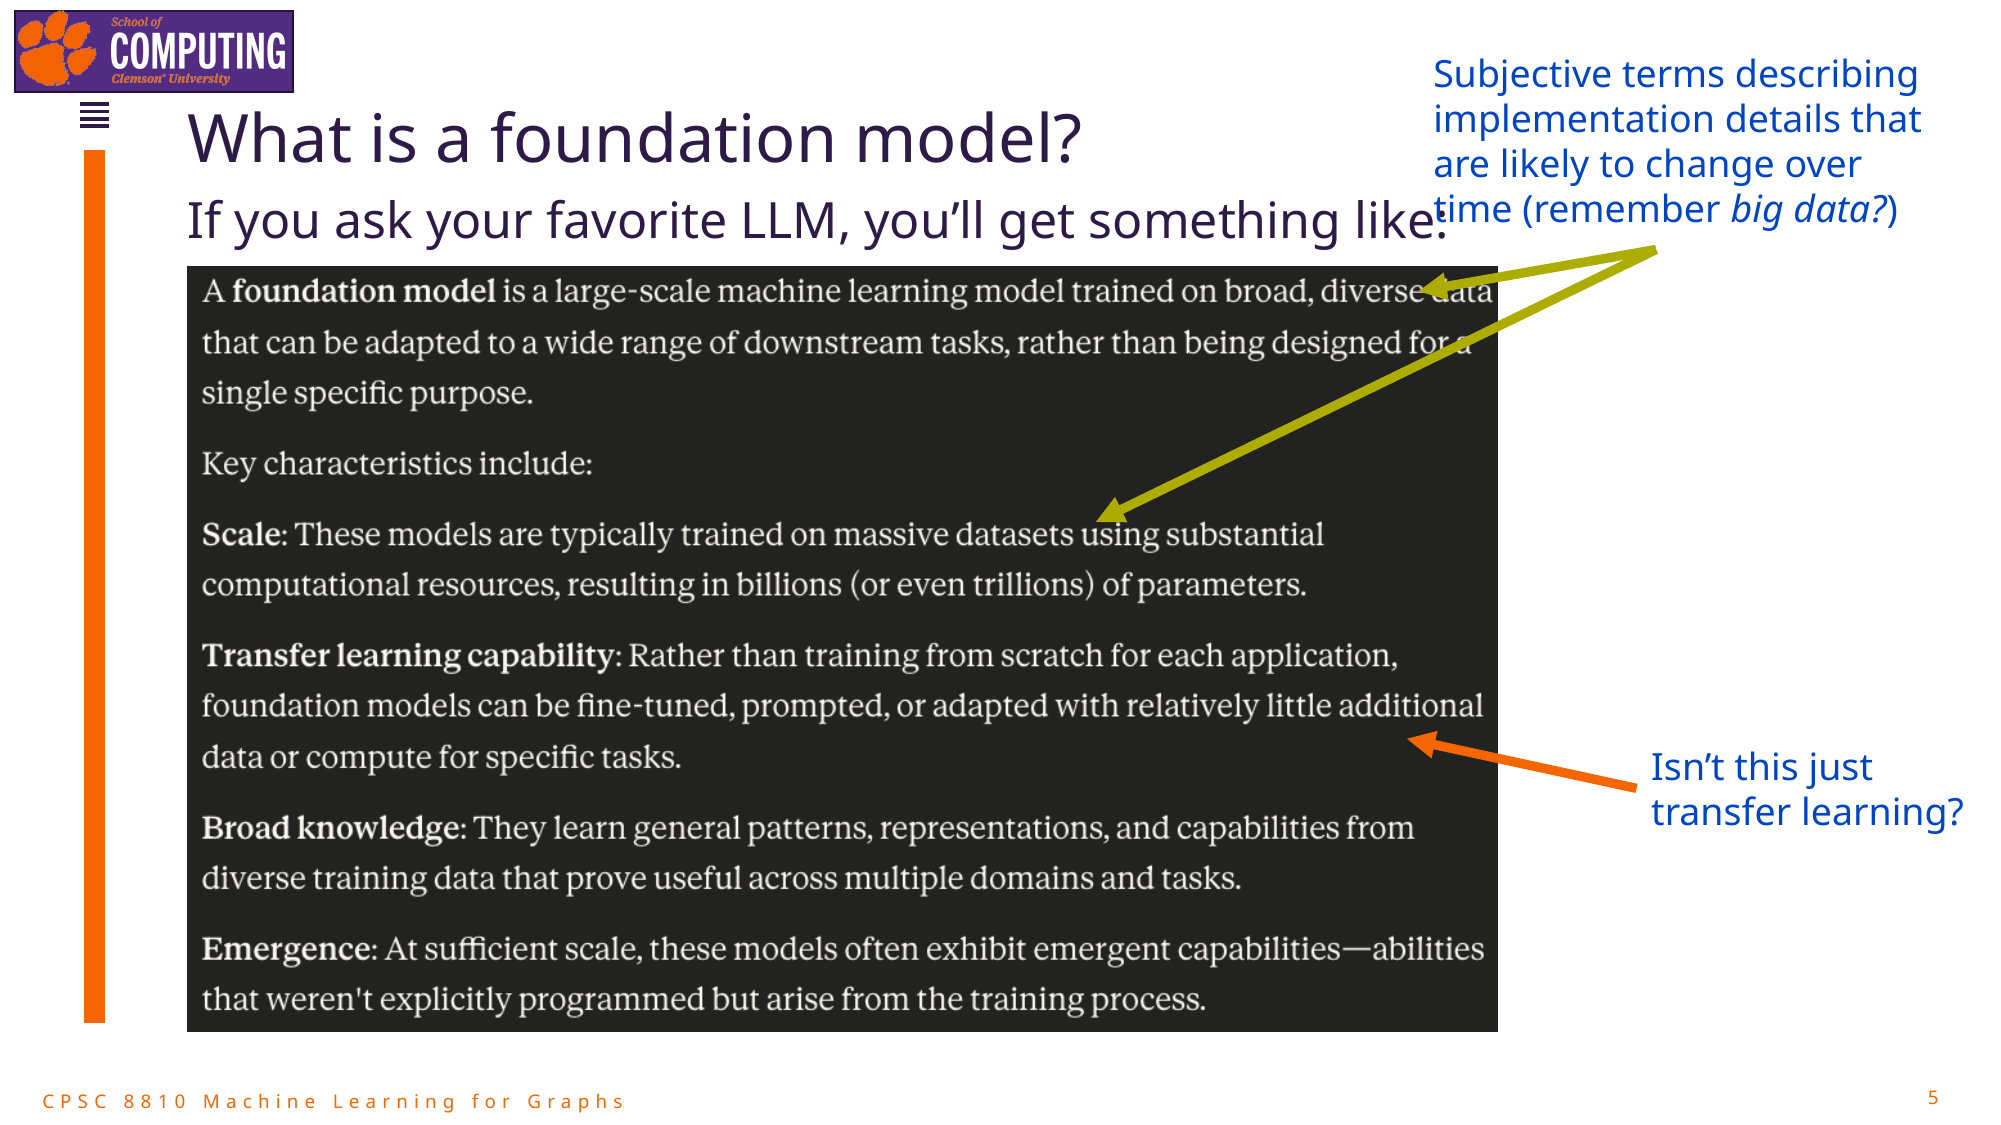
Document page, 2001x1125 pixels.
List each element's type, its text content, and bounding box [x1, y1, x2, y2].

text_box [1095, 249, 1657, 522]
list If you ask your favorite LLM, you’ll get something like: [187, 195, 1671, 250]
text_box Subjective terms describing implementation details that are likely to change over time (remember big data?) [1418, 42, 1950, 238]
title What is a foundation model? [187, 104, 1418, 178]
picture [187, 266, 1498, 1032]
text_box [1406, 738, 1637, 790]
text_box Isn’t this just transfer learning? [1636, 736, 1989, 841]
picture [18, 10, 285, 86]
